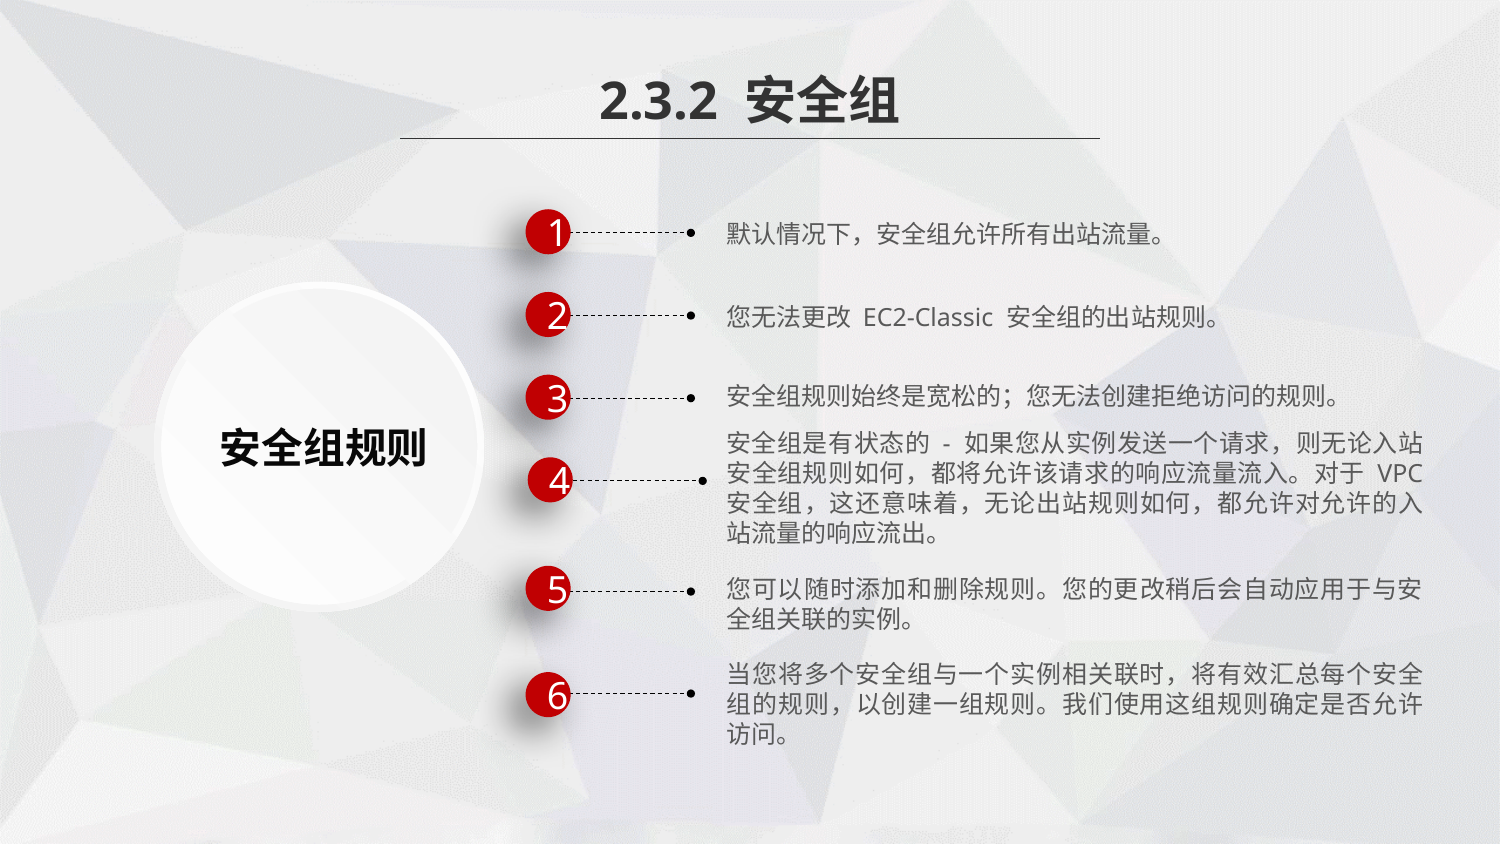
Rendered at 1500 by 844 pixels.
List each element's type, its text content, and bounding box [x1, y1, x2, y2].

text_box 您可以随时添加和删除规则。您的更改稍后会自动应用于与安全组关联的实例。 [726, 573, 1424, 634]
text_box 5 [523, 563, 573, 613]
text_box 默认情况下，安全组允许所有出站流量。 [726, 221, 1294, 249]
text_box 您无法更改 EC2-Classic 安全组的出站规则。 [726, 304, 1294, 332]
text_box 安全组规则始终是宽松的；您无法创建拒绝访问的规则。 [726, 382, 1400, 411]
text_box 4 [525, 455, 575, 505]
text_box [153, 281, 485, 612]
text_box 6 [523, 670, 573, 720]
picture [0, 0, 1500, 844]
text_box 2 [523, 289, 573, 340]
text_box 当您将多个安全组与一个实例相关联时，将有效汇总每个安全组的规则，以创建一组规则。我们使用这组规则确定是否允许访问。 [726, 658, 1424, 749]
text_box 3 [523, 372, 573, 422]
text_box 1 [523, 207, 573, 257]
text_box 2.3.2 安全组 [472, 60, 1028, 137]
text_box 安全组是有状态的 - 如果您从实例发送一个请求，则无论入站安全组规则如何，都将允许该请求的响应流量流入。对于 VPC 安全组，这还意味着，无论出站规则如何，都允许对允许的入站流量的响应流出。 [726, 427, 1424, 548]
